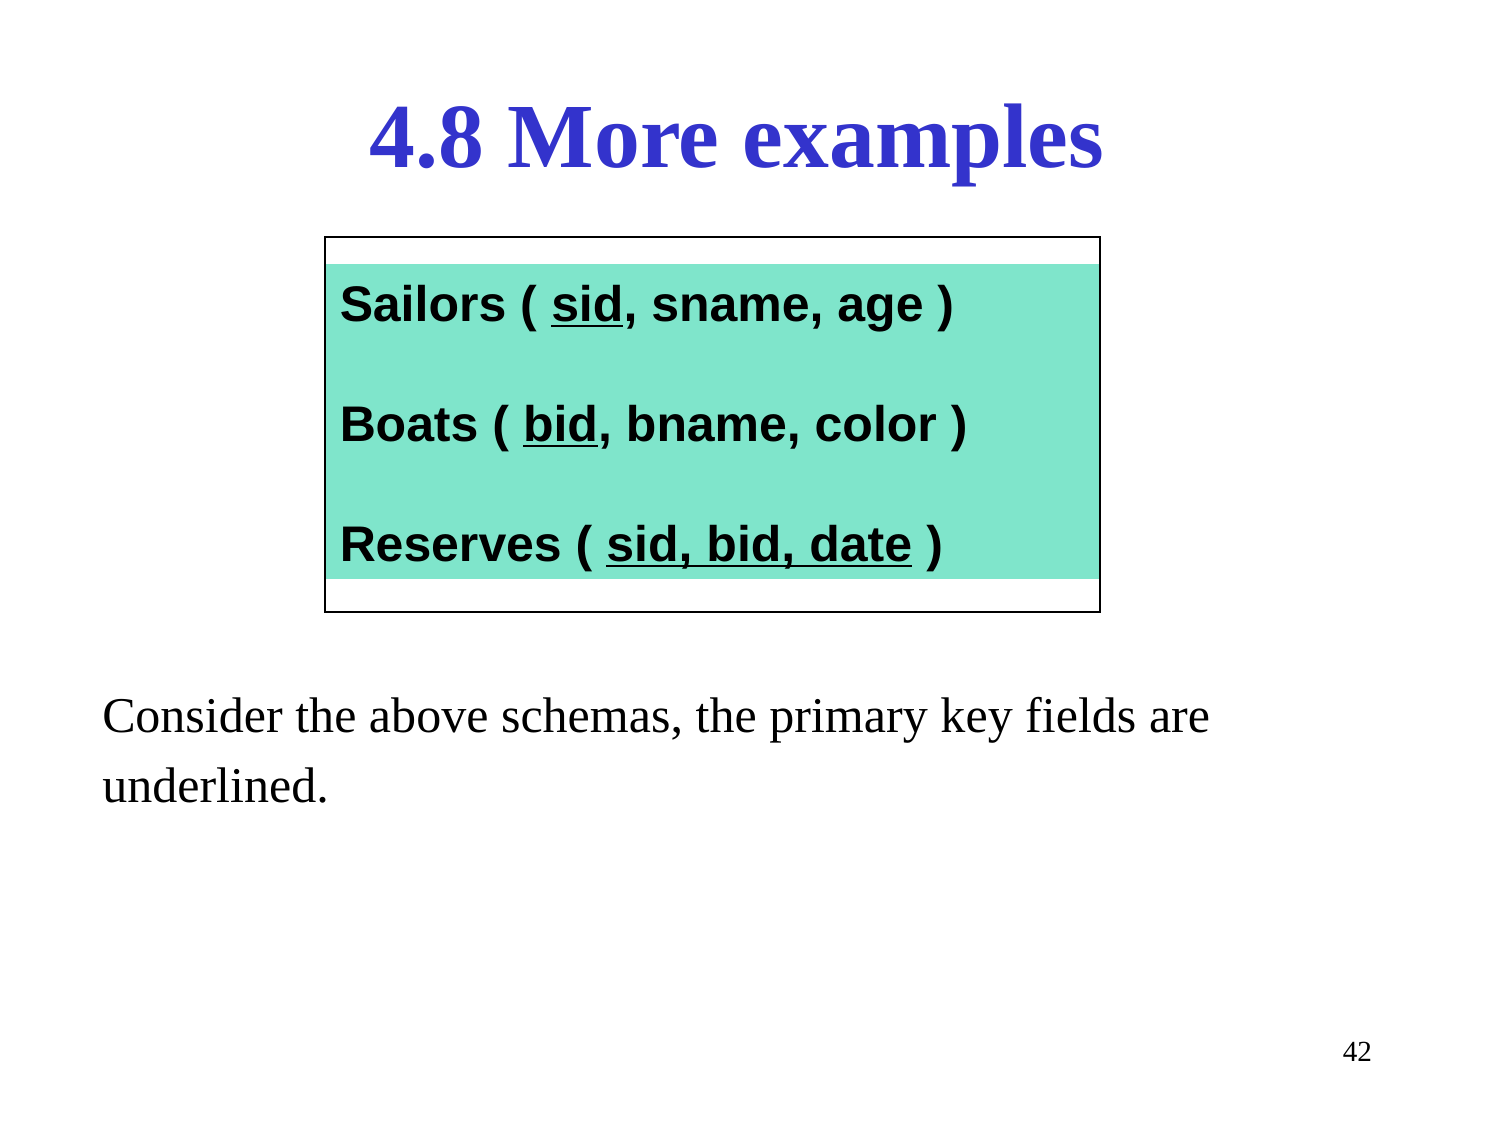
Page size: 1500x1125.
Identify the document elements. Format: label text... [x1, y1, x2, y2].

title 4.8 More examples [99, 37, 1375, 225]
slide_number 42 [1074, 1025, 1388, 1100]
text_box Consider the above schemas, the primary key fields are underlined. [87, 674, 1250, 838]
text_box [324, 237, 1101, 613]
